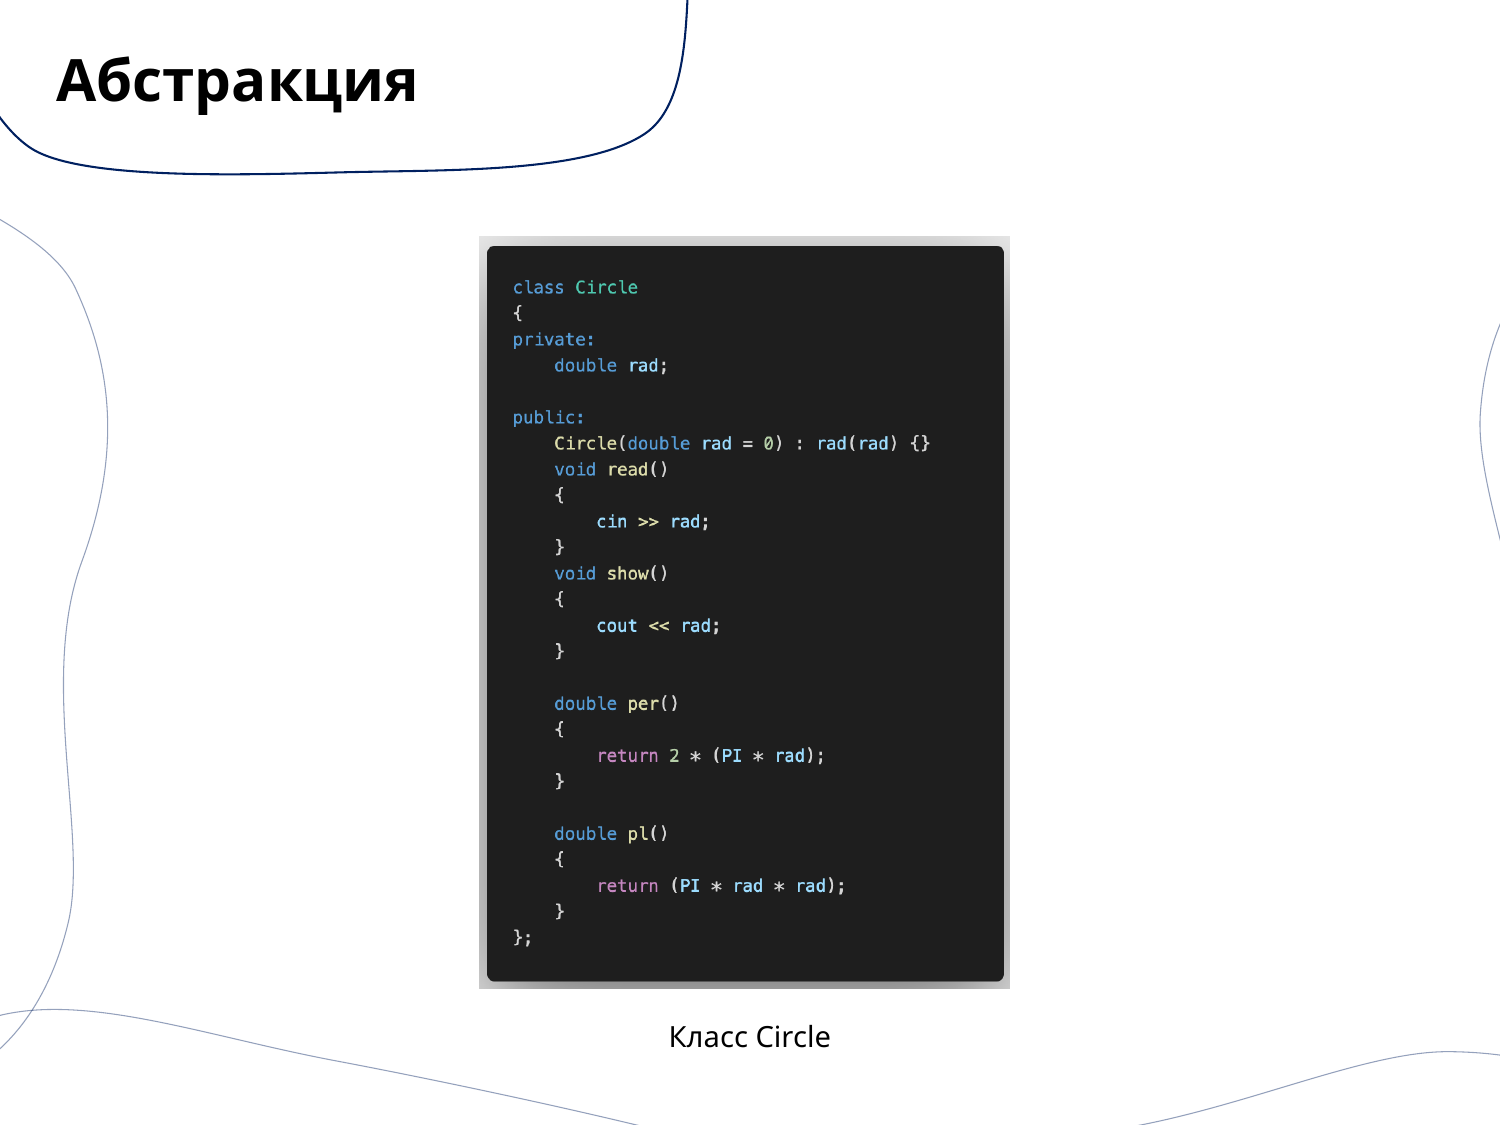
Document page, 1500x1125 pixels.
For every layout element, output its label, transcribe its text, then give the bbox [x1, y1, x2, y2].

text_box [0, 1008, 641, 1125]
text_box [1135, 1050, 1500, 1125]
text_box [0, 218, 109, 1014]
picture [479, 236, 1010, 989]
text_box [0, 0, 689, 176]
text_box Класс Circle [532, 1011, 968, 1061]
text_box [1478, 321, 1500, 544]
